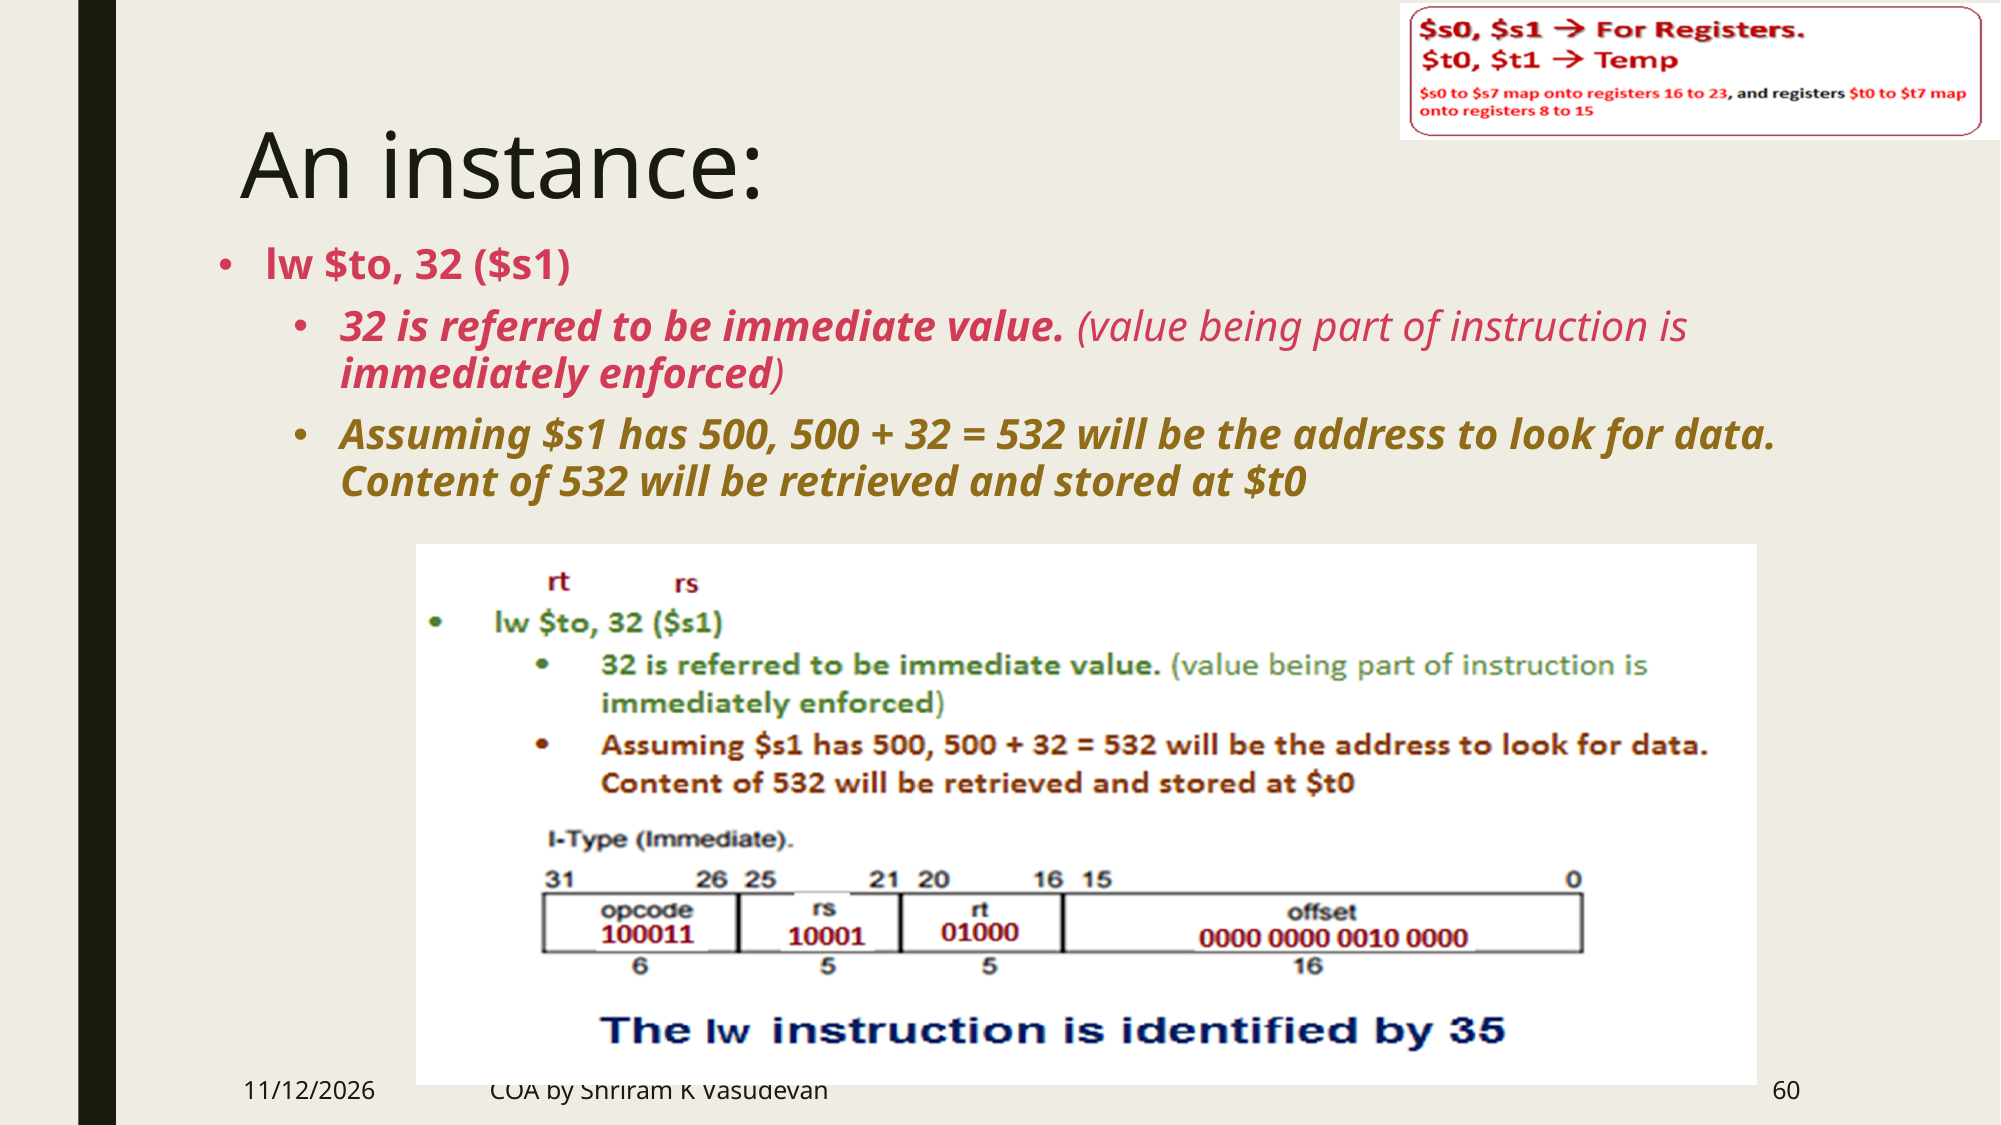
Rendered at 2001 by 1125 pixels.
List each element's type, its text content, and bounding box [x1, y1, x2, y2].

slide_number 60 [1553, 1058, 1816, 1125]
list lw $to, 32 ($s1) 32 is referred to be immediate value. (value being part of instruction is immediately enforced) Assuming $s1 has 500, 500 + 32 = 532 will be the address to look for data. Content of 532 will be retrieved and stored at $t0 [203, 234, 1890, 943]
picture [416, 544, 1757, 1085]
footer COA by Shriram K Vasudevan [474, 1085, 1505, 1125]
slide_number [228, 1058, 426, 1125]
title An instance: [225, 112, 1800, 234]
picture [1400, 3, 2000, 140]
